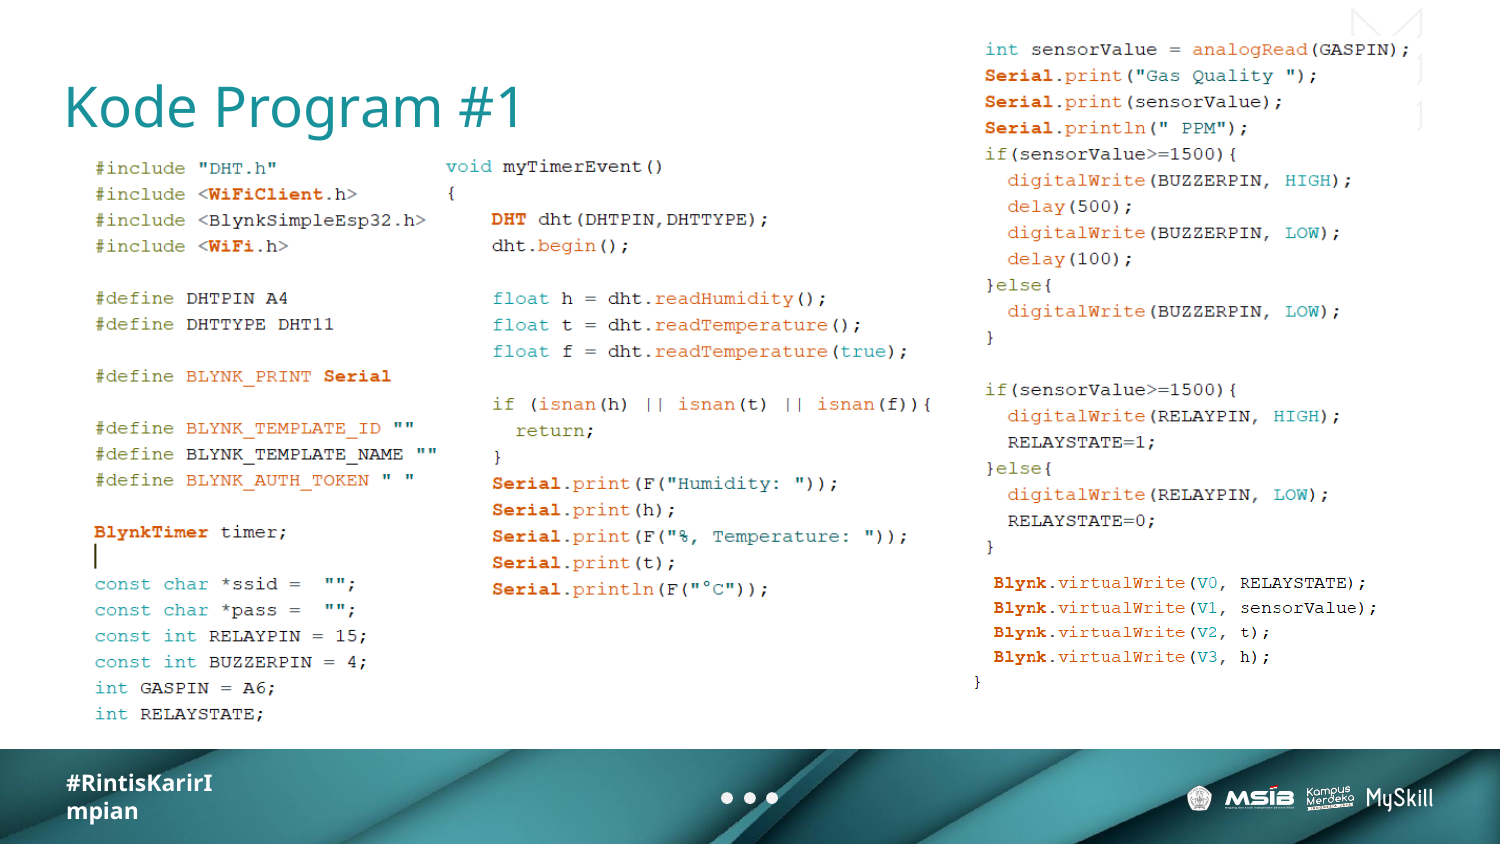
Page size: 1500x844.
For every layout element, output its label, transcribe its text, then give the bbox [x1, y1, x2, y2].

picture [0, 749, 1500, 844]
title Kode Program #1 [48, 0, 772, 211]
picture [86, 35, 1417, 737]
